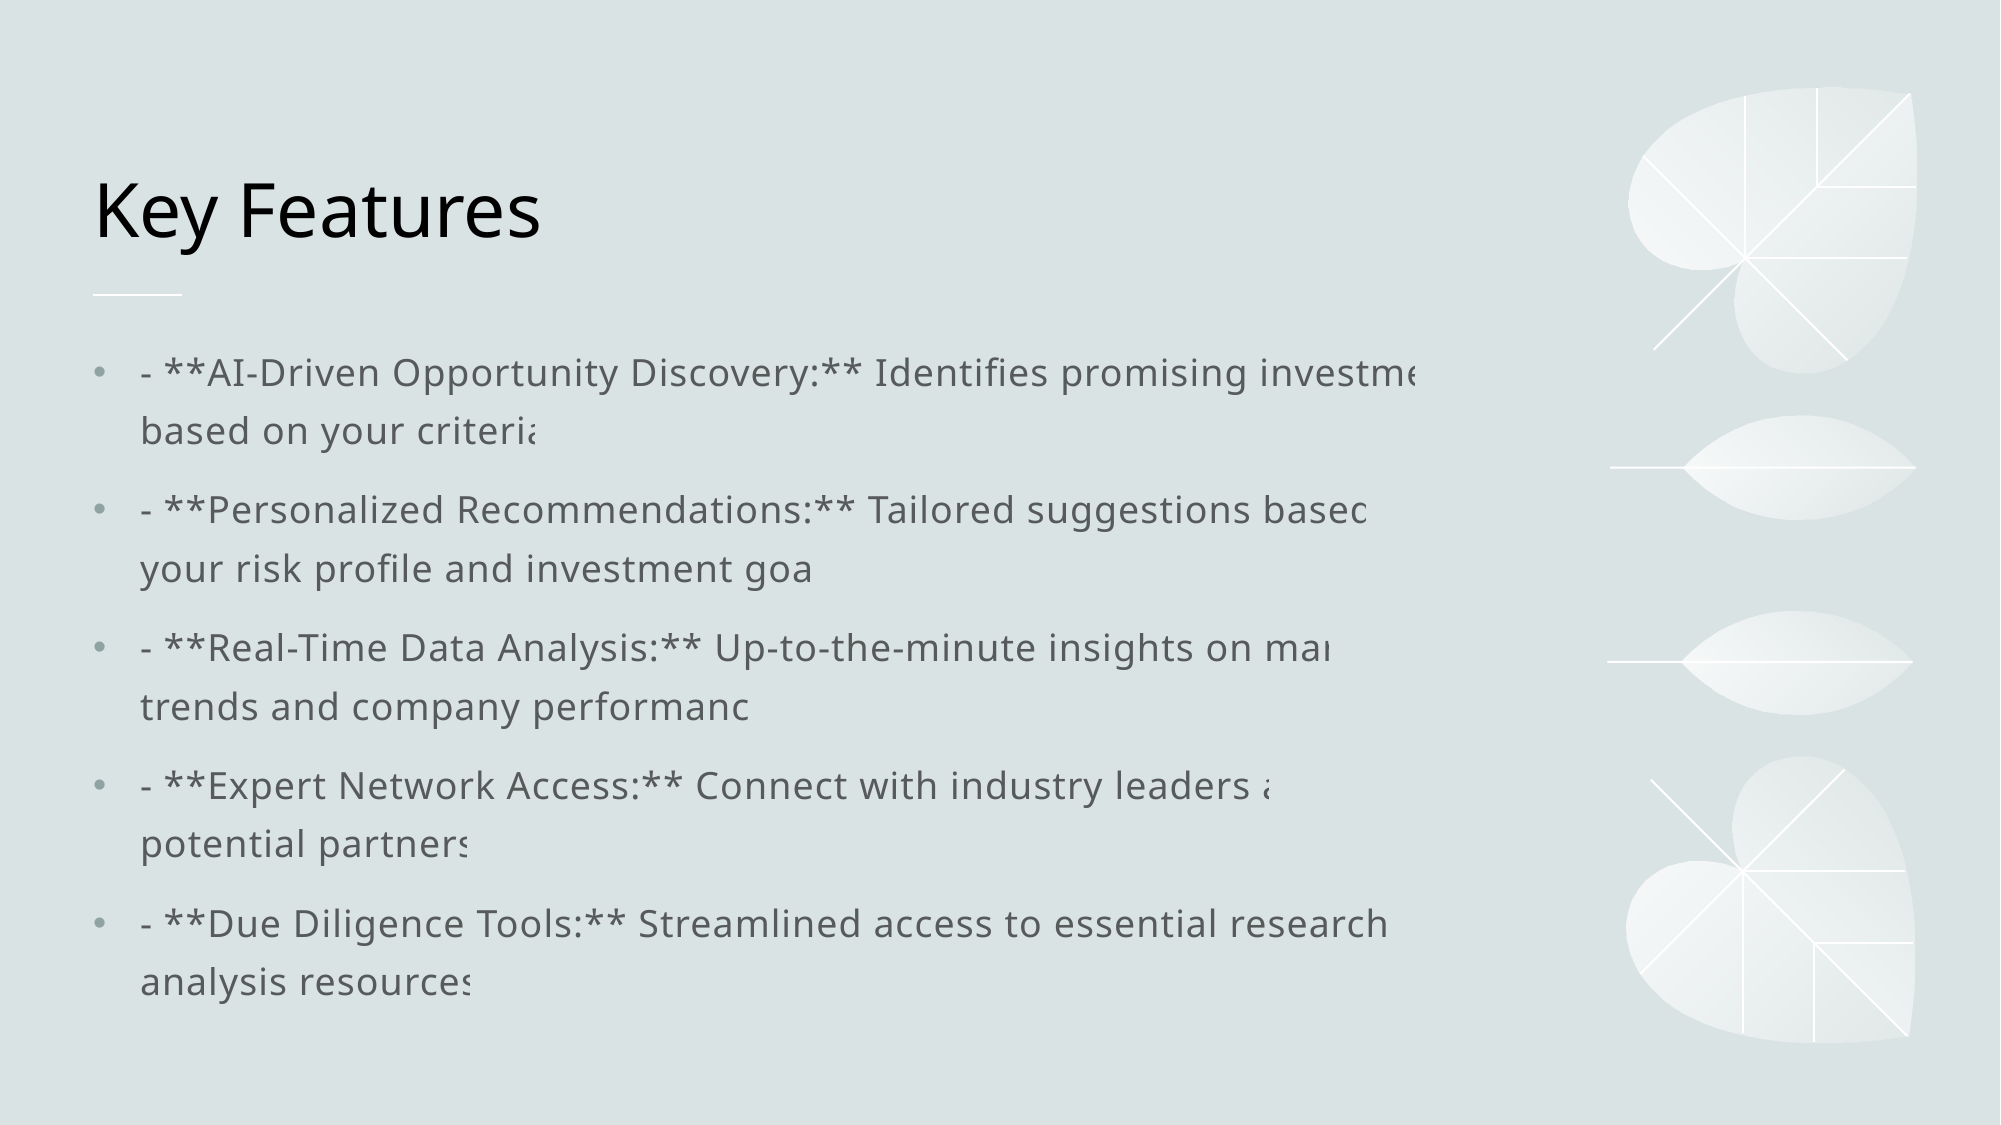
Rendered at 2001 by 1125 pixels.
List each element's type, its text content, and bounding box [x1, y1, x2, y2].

list - **AI-Driven Opportunity Discovery:** Identifies promising investments based on your criteria. - **Personalized Recommendations:** Tailored suggestions based on your risk profile and investment goals. - **Real-Time Data Analysis:** Up-to-the-minute insights on market trends and company performance. - **Expert Network Access:** Connect with industry leaders and potential partners. - **Due Diligence Tools:** Streamlined access to essential research and analysis resources. [93, 327, 1513, 1022]
title Key Features [93, 65, 1512, 260]
